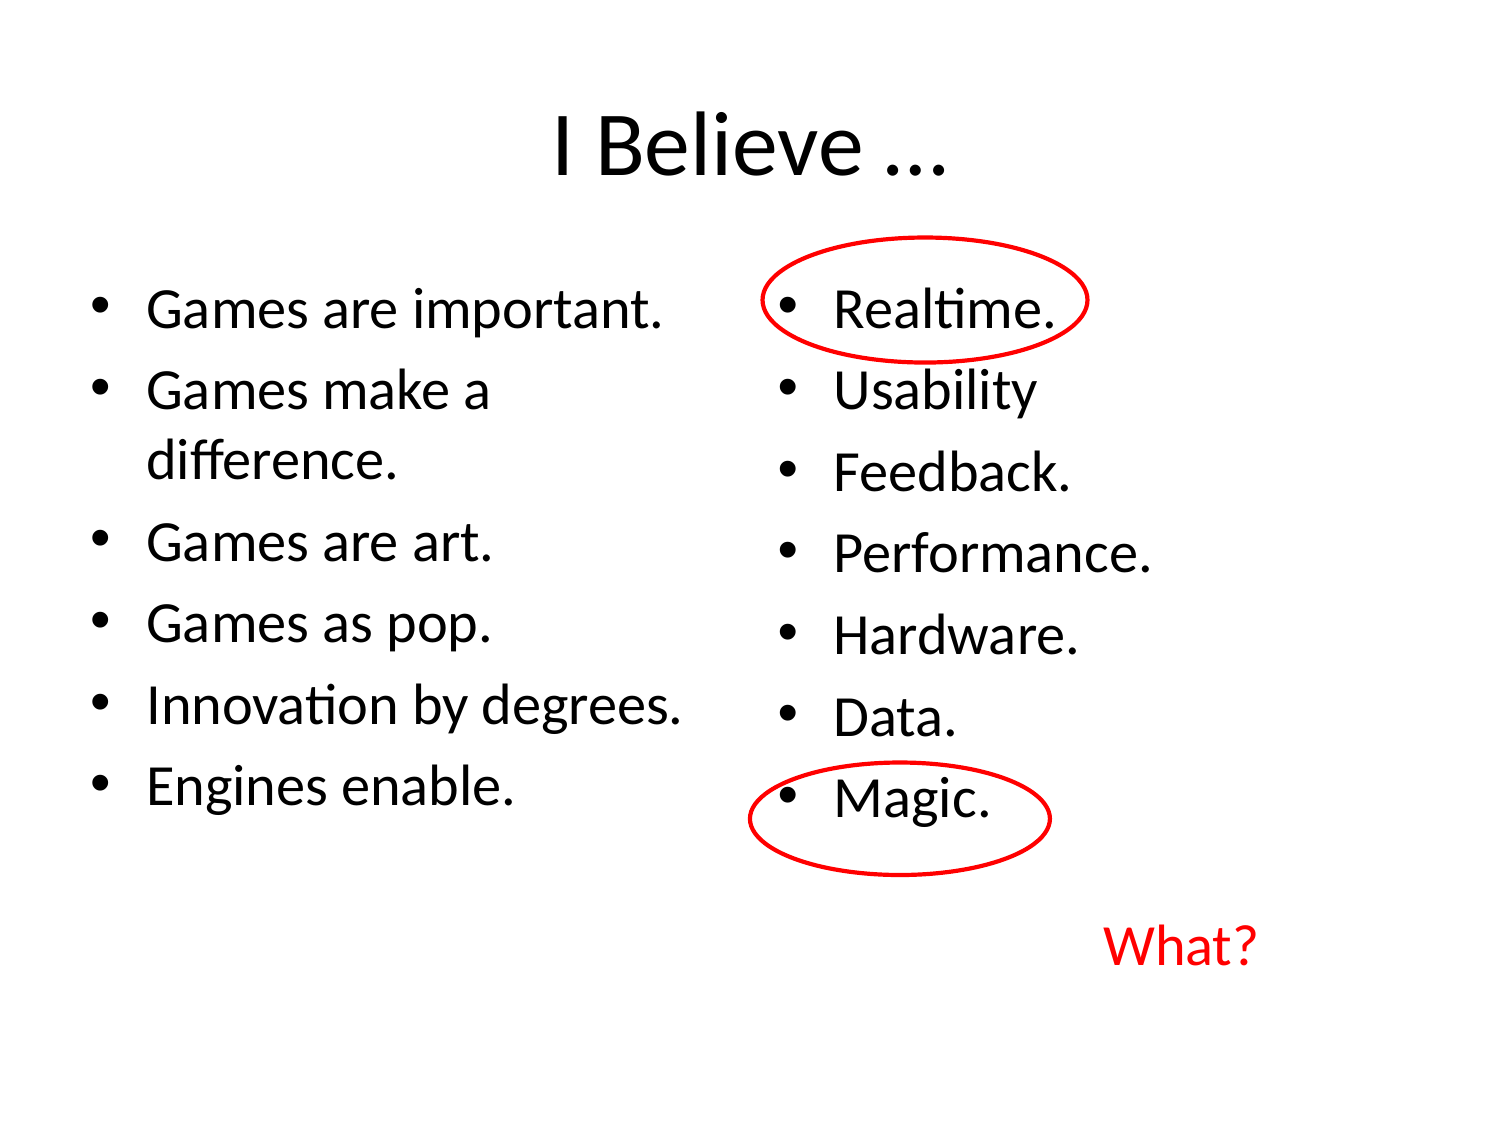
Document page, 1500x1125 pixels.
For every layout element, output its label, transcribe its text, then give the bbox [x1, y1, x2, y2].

text_box What? [1088, 900, 1275, 985]
text_box [747, 760, 1053, 878]
list Realtime. Usability Feedback. Performance. Hardware. Data. Magic. [762, 262, 1425, 1005]
text_box [760, 235, 1090, 365]
title I Believe … [75, 45, 1425, 233]
list Games are important. Games make a difference. Games are art. Games as pop. Innovation by degrees. Engines enable. [75, 262, 738, 1005]
